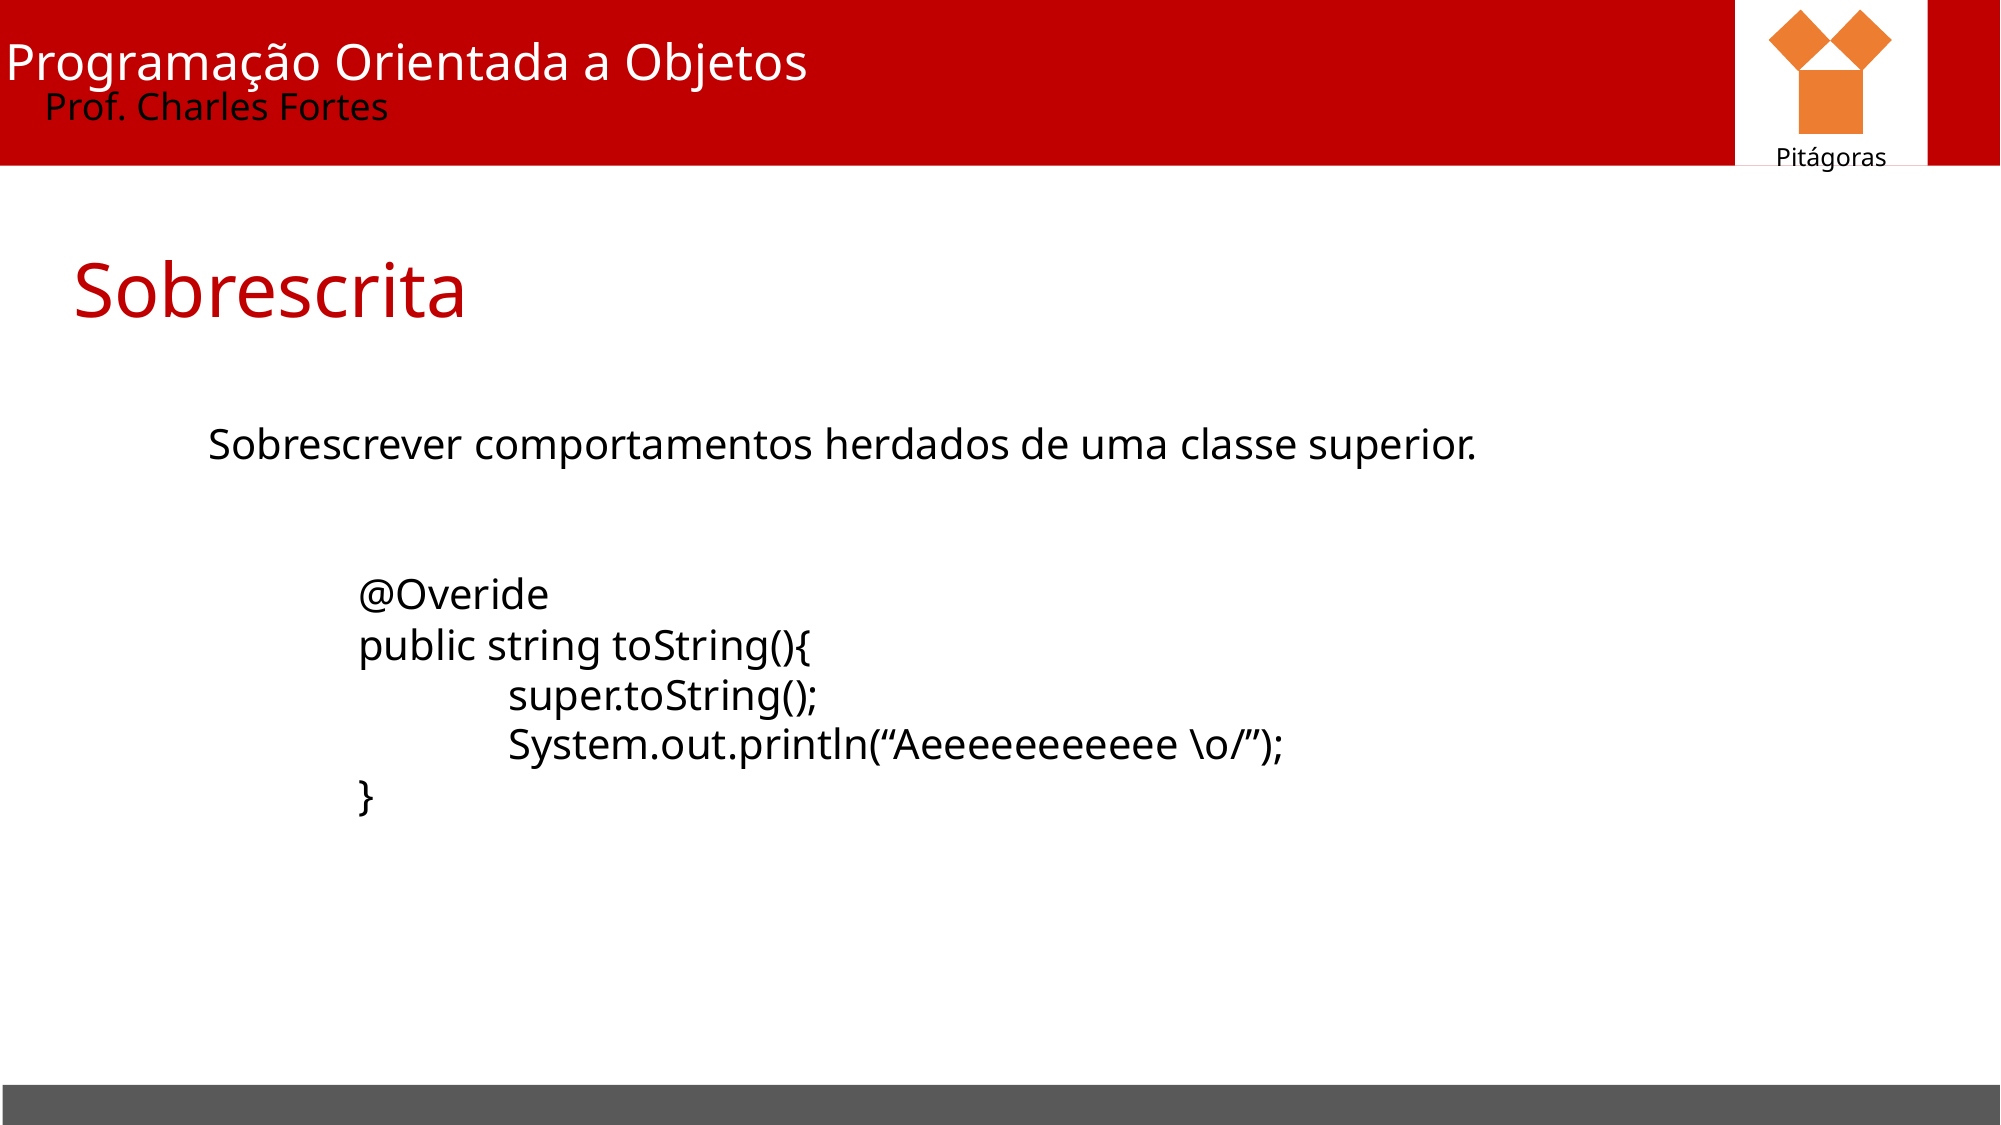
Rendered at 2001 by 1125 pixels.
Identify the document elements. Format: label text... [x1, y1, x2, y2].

text_box [1929, 0, 2000, 167]
text_box [2, 1084, 2000, 1125]
text_box Sobrescrever comportamentos herdados de uma classe superior. @Overide public string toString(){ super.toString(); System.out.println(“Aeeeeeeeeeee \o/”); } [193, 410, 1807, 876]
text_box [1767, 18, 1896, 180]
text_box Prof. Charles Fortes [29, 75, 405, 136]
text_box [1734, 0, 1929, 167]
text_box Sobrescrita [58, 235, 485, 340]
text_box [0, 0, 1734, 167]
text_box Programação Orientada a Objetos [0, 23, 824, 98]
